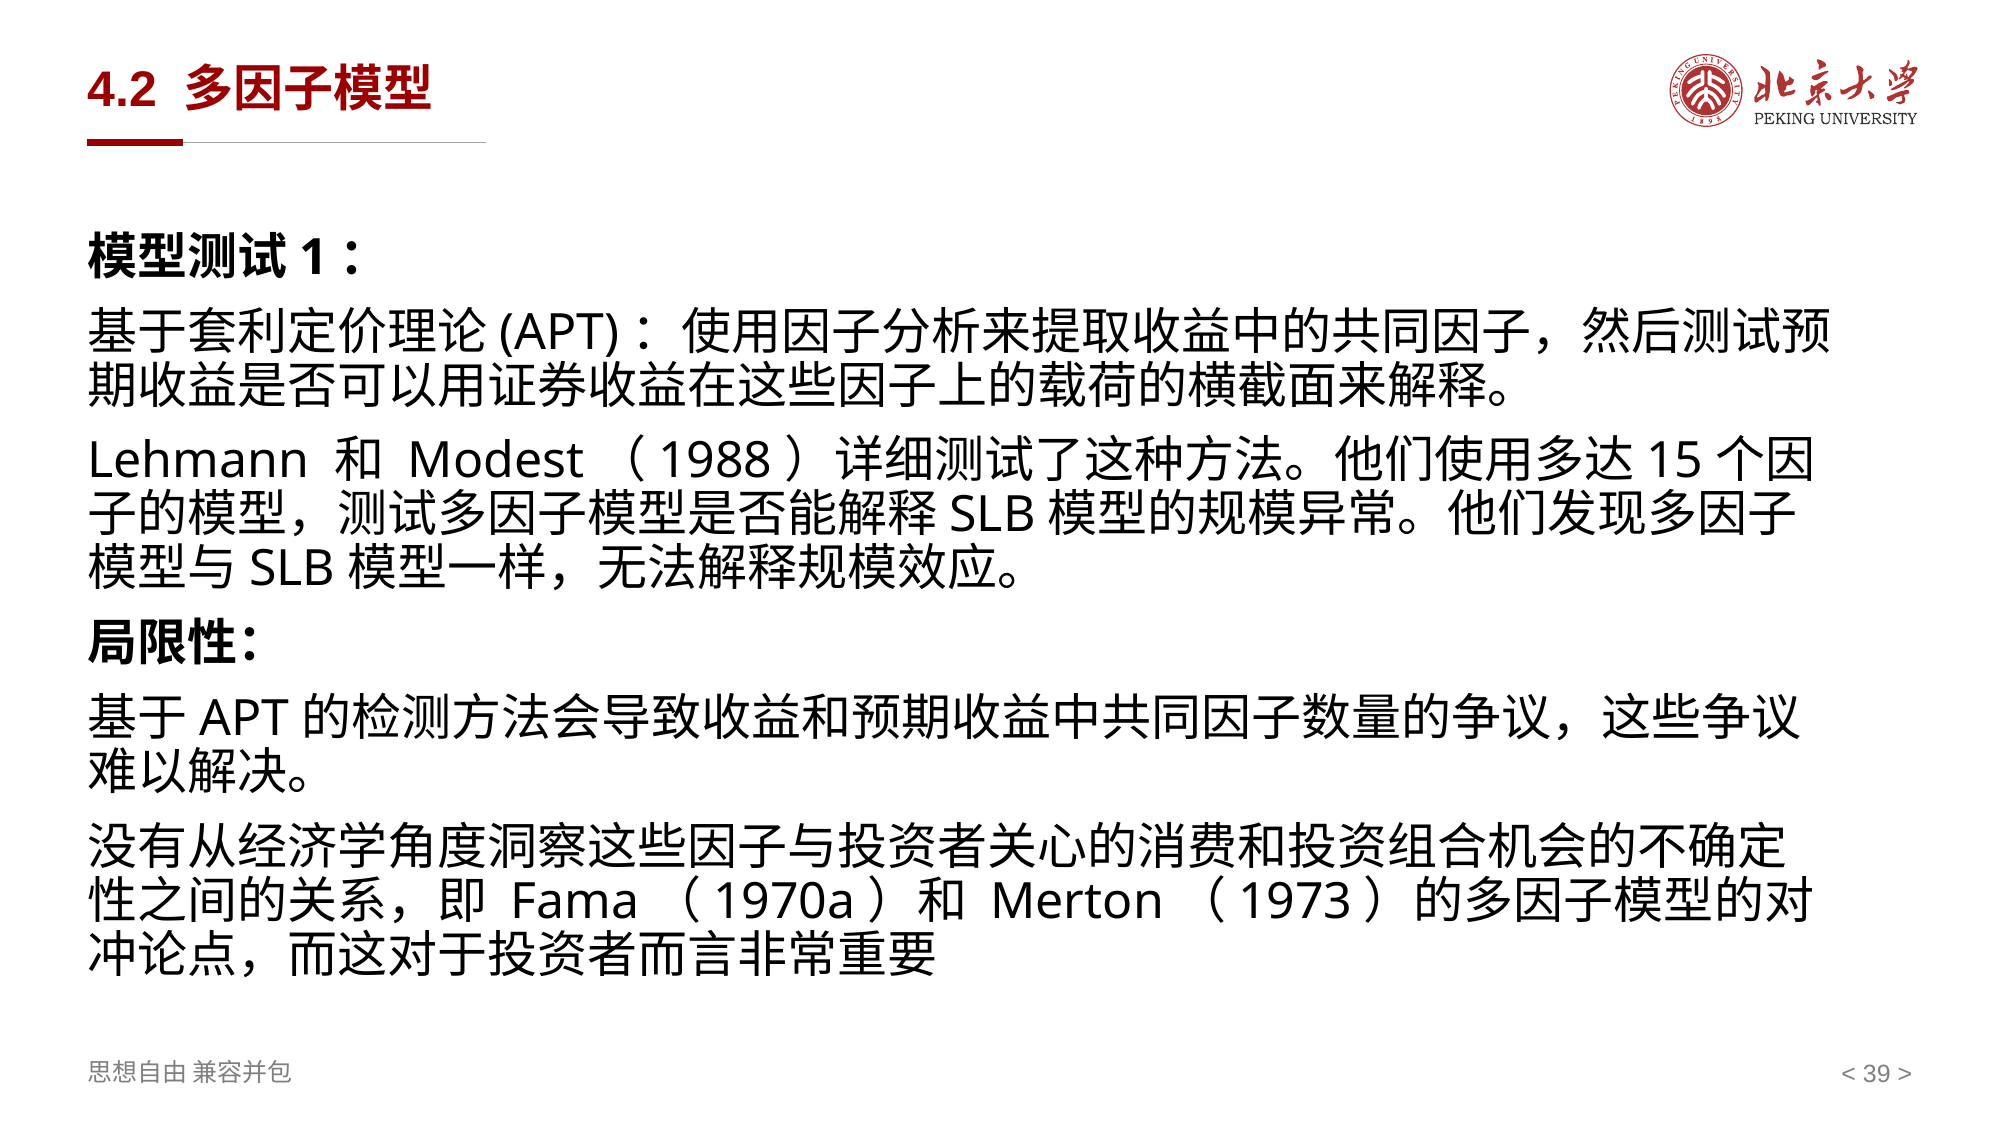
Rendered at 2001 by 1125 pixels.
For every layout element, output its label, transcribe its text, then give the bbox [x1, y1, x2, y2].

text_box 模型测试1： 基于套利定价理论(APT)：使用因子分析来提取收益中的共同因子，然后测试预期收益是否可以用证券收益在这些因子上的载荷的横截面来解释。 Lehmann 和 Modest（1988）详细测试了这种方法。他们使用多达15个因子的模型，测试多因子模型是否能解释SLB模型的规模异常。他们发现多因子模型与SLB模型一样，无法解释规模效应。 局限性： 基于APT的检测方法会导致收益和预期收益中共同因子数量的争议，这些争议难以解决。 没有从经济学角度洞察这些因子与投资者关心的消费和投资组合机会的不确定性之间的关系，即 Fama（1970a）和 Merton（1973）的多因子模型的对冲论点，而这对于投资者而言非常重要 [72, 223, 1849, 1041]
title 4.2 多因子模型 [72, 39, 1559, 142]
slide_number < > [1477, 1048, 1928, 1097]
